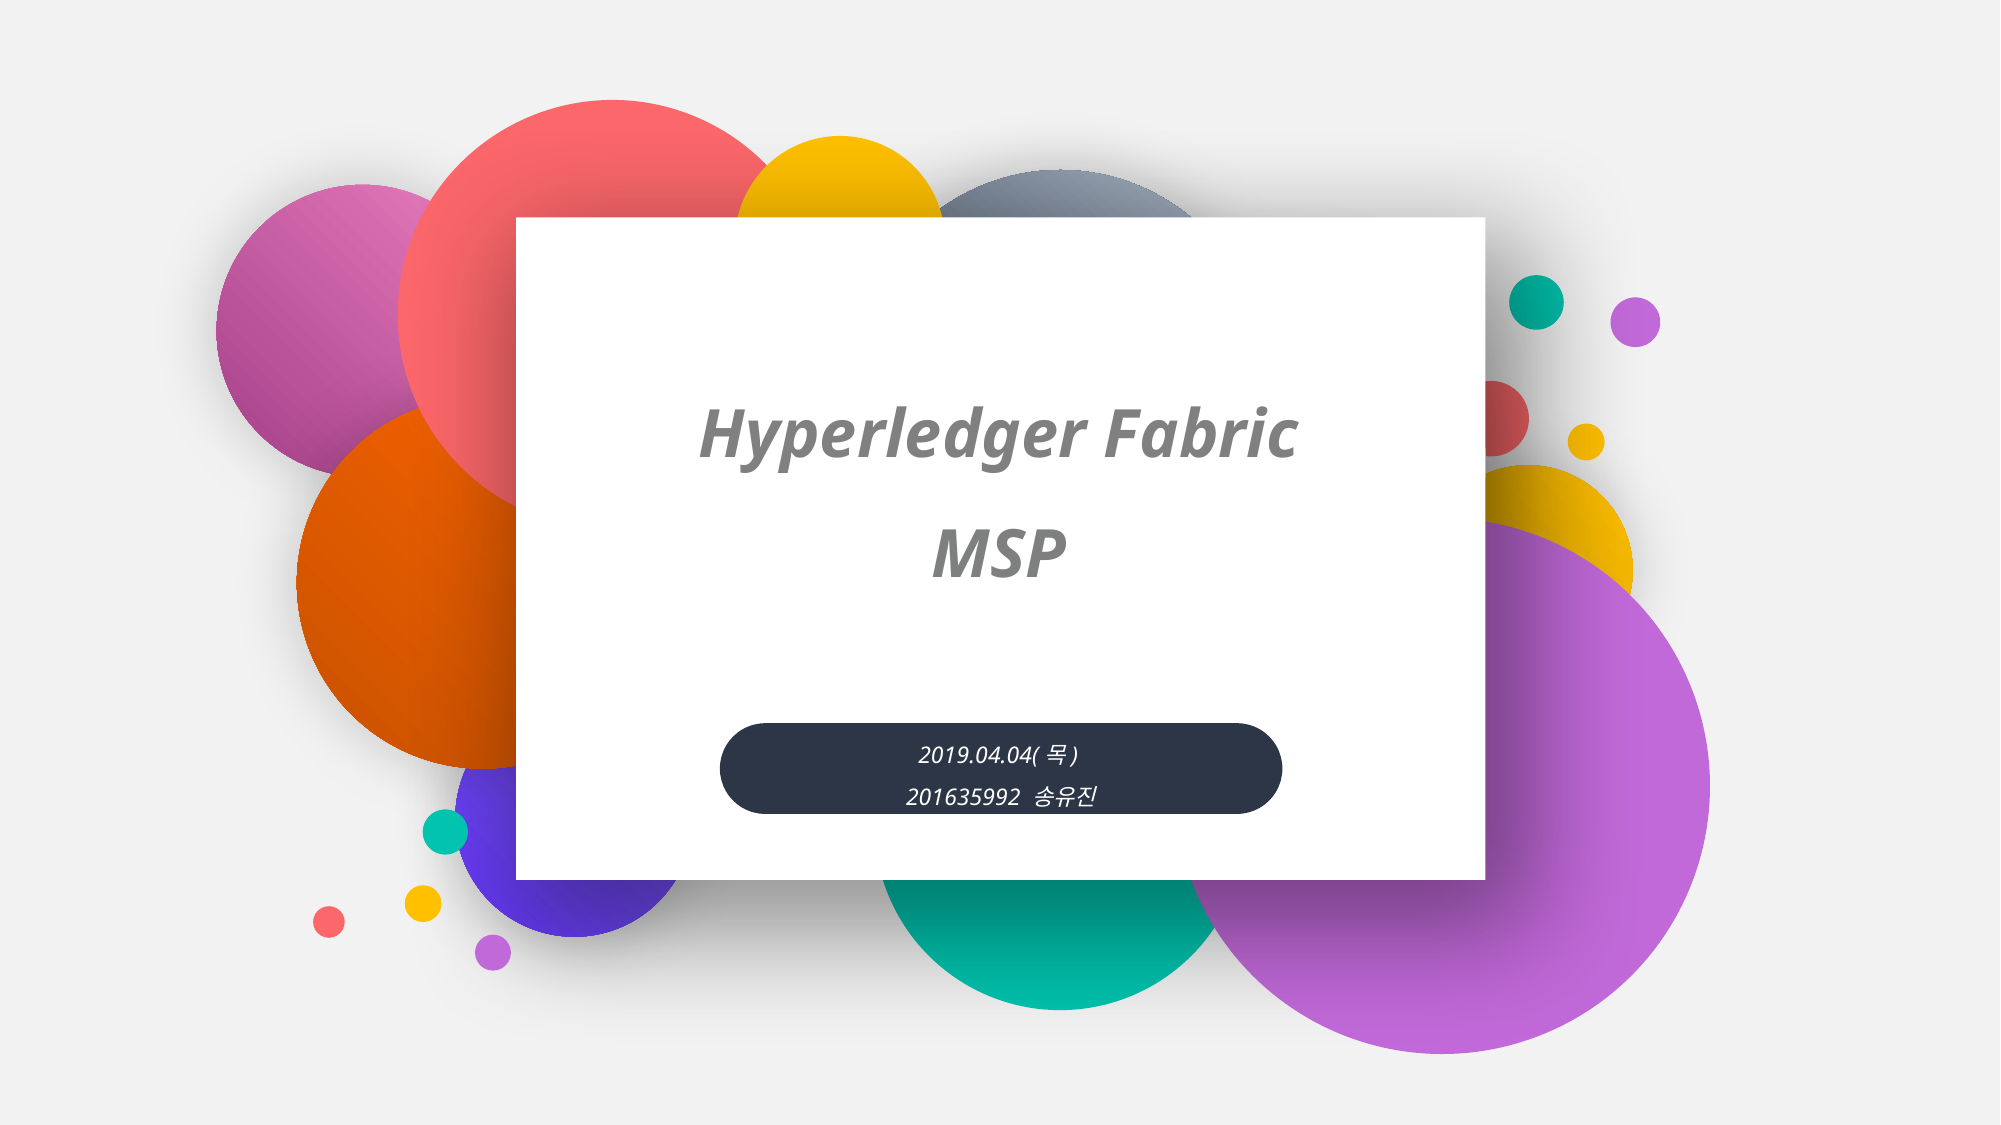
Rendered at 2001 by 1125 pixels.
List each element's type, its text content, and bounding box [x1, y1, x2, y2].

text_box Hyperledger Fabric MSP [657, 343, 1341, 598]
text_box [1296, 579, 1712, 1056]
text_box 2019.04.04(목) 201635992 송유진 [718, 722, 1284, 815]
text_box [1614, 508, 1634, 594]
text_box [215, 183, 429, 464]
text_box [396, 98, 762, 440]
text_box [313, 809, 511, 971]
text_box [772, 134, 908, 159]
text_box [295, 407, 436, 764]
text_box [515, 216, 1487, 881]
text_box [1453, 275, 1661, 461]
